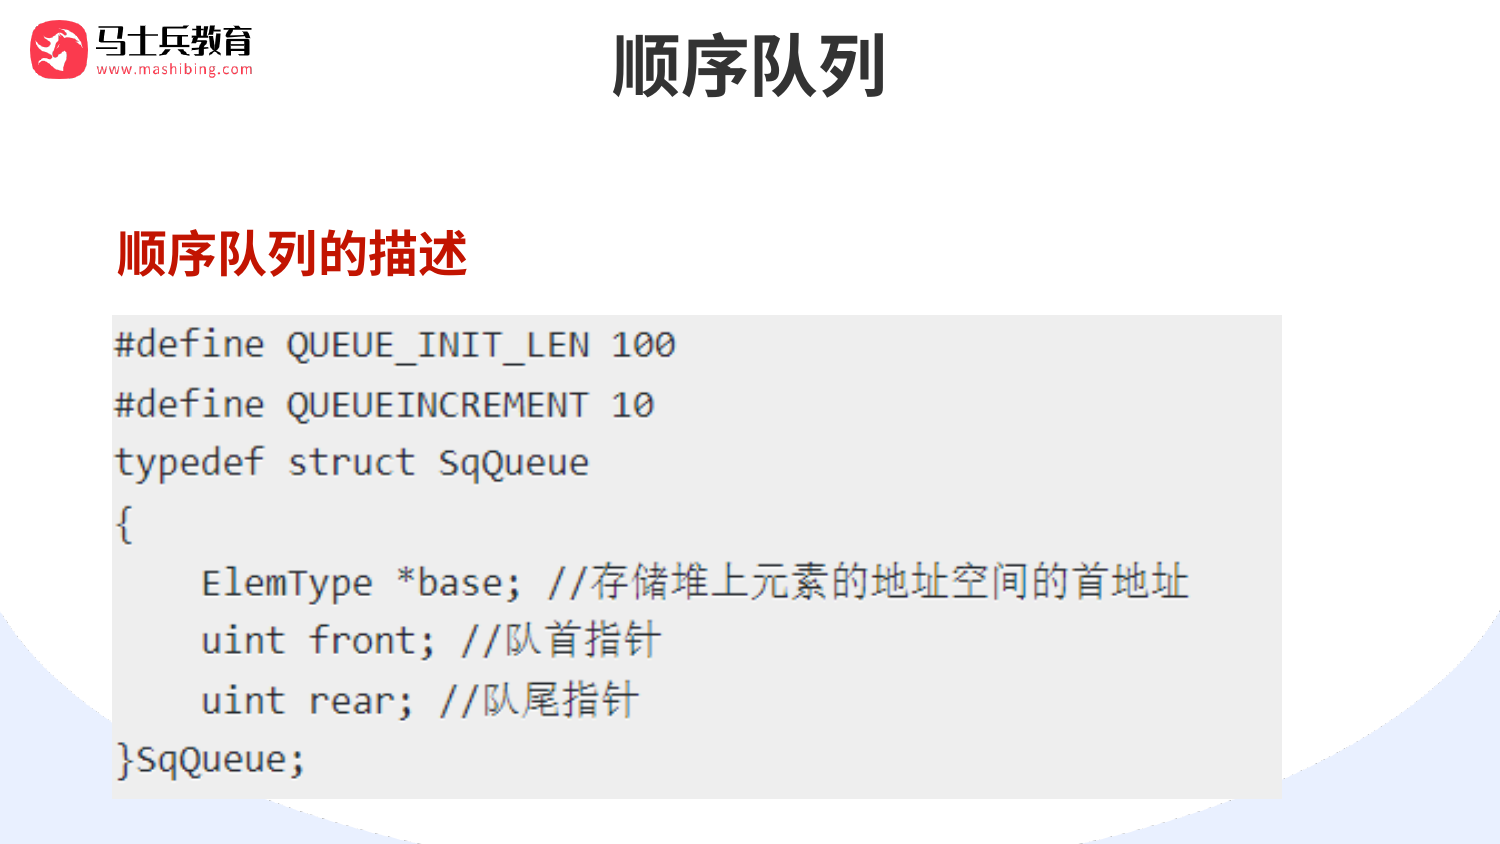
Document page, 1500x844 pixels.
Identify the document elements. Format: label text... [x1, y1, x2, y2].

text_box 顺序队列 [403, 0, 1097, 129]
picture [0, 315, 1500, 844]
picture [30, 20, 252, 79]
text_box 顺序队列的描述 [103, 167, 1363, 413]
